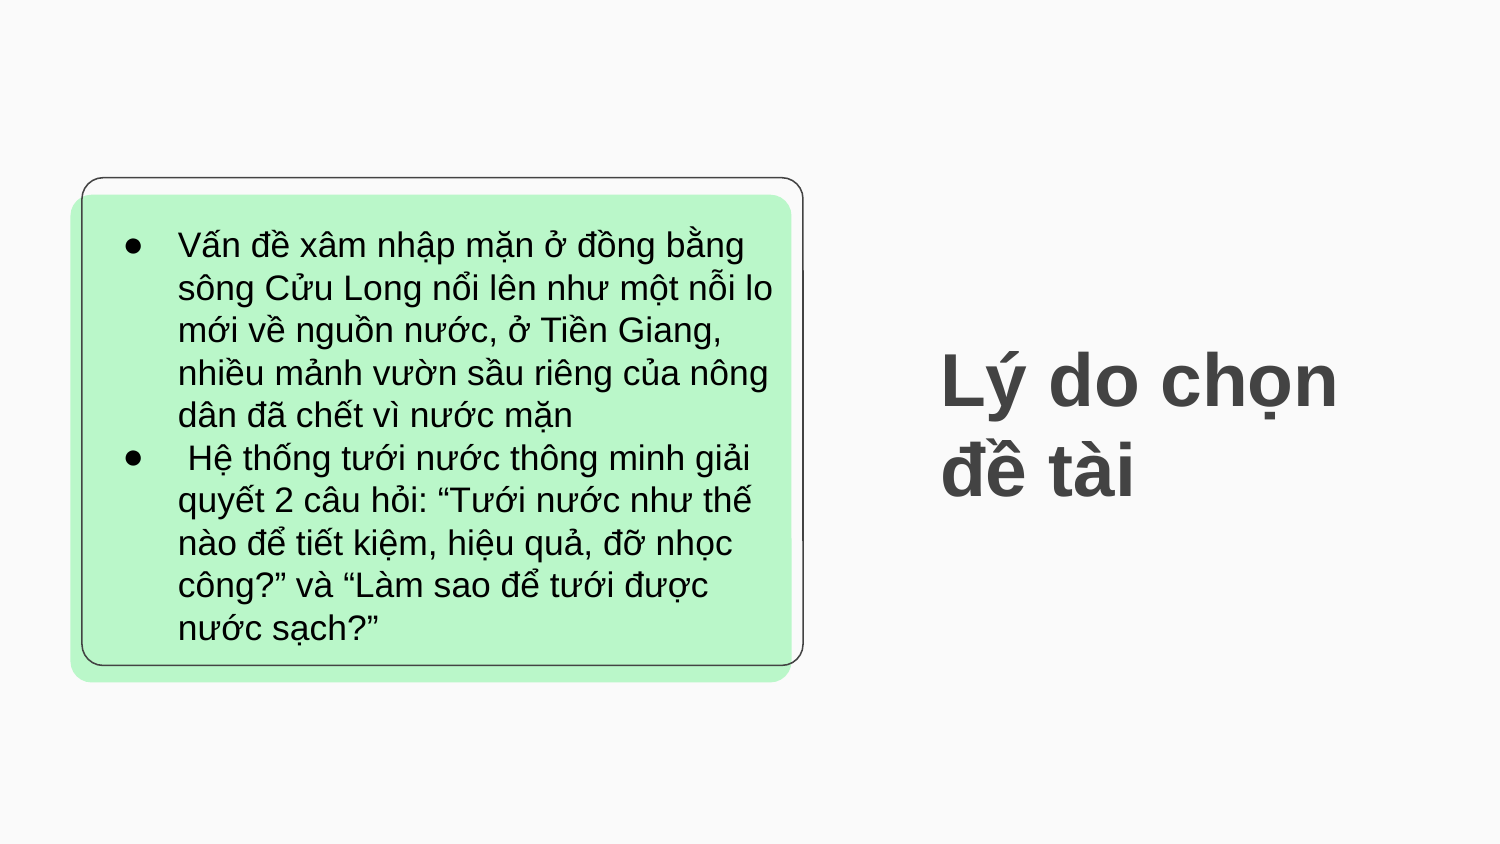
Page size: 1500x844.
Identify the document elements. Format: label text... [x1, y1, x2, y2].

title Lý do chọn đề tài [925, 272, 1362, 572]
text_box Vấn đề xâm nhập mặn ở đồng bằng sông Cửu Long nổi lên như một nỗi lo mới về nguồn nước, ở Tiền Giang, nhiều mảnh vườn sầu riêng của nông dân đã chết vì nước mặn Hệ thống tưới nước thông minh giải quyết 2 câu hỏi: “Tưới nước như thế nào để tiết kiệm, hiệu quả, đỡ nhọc công?” và “Làm sao để tưới được nước sạch?” [87, 207, 791, 663]
